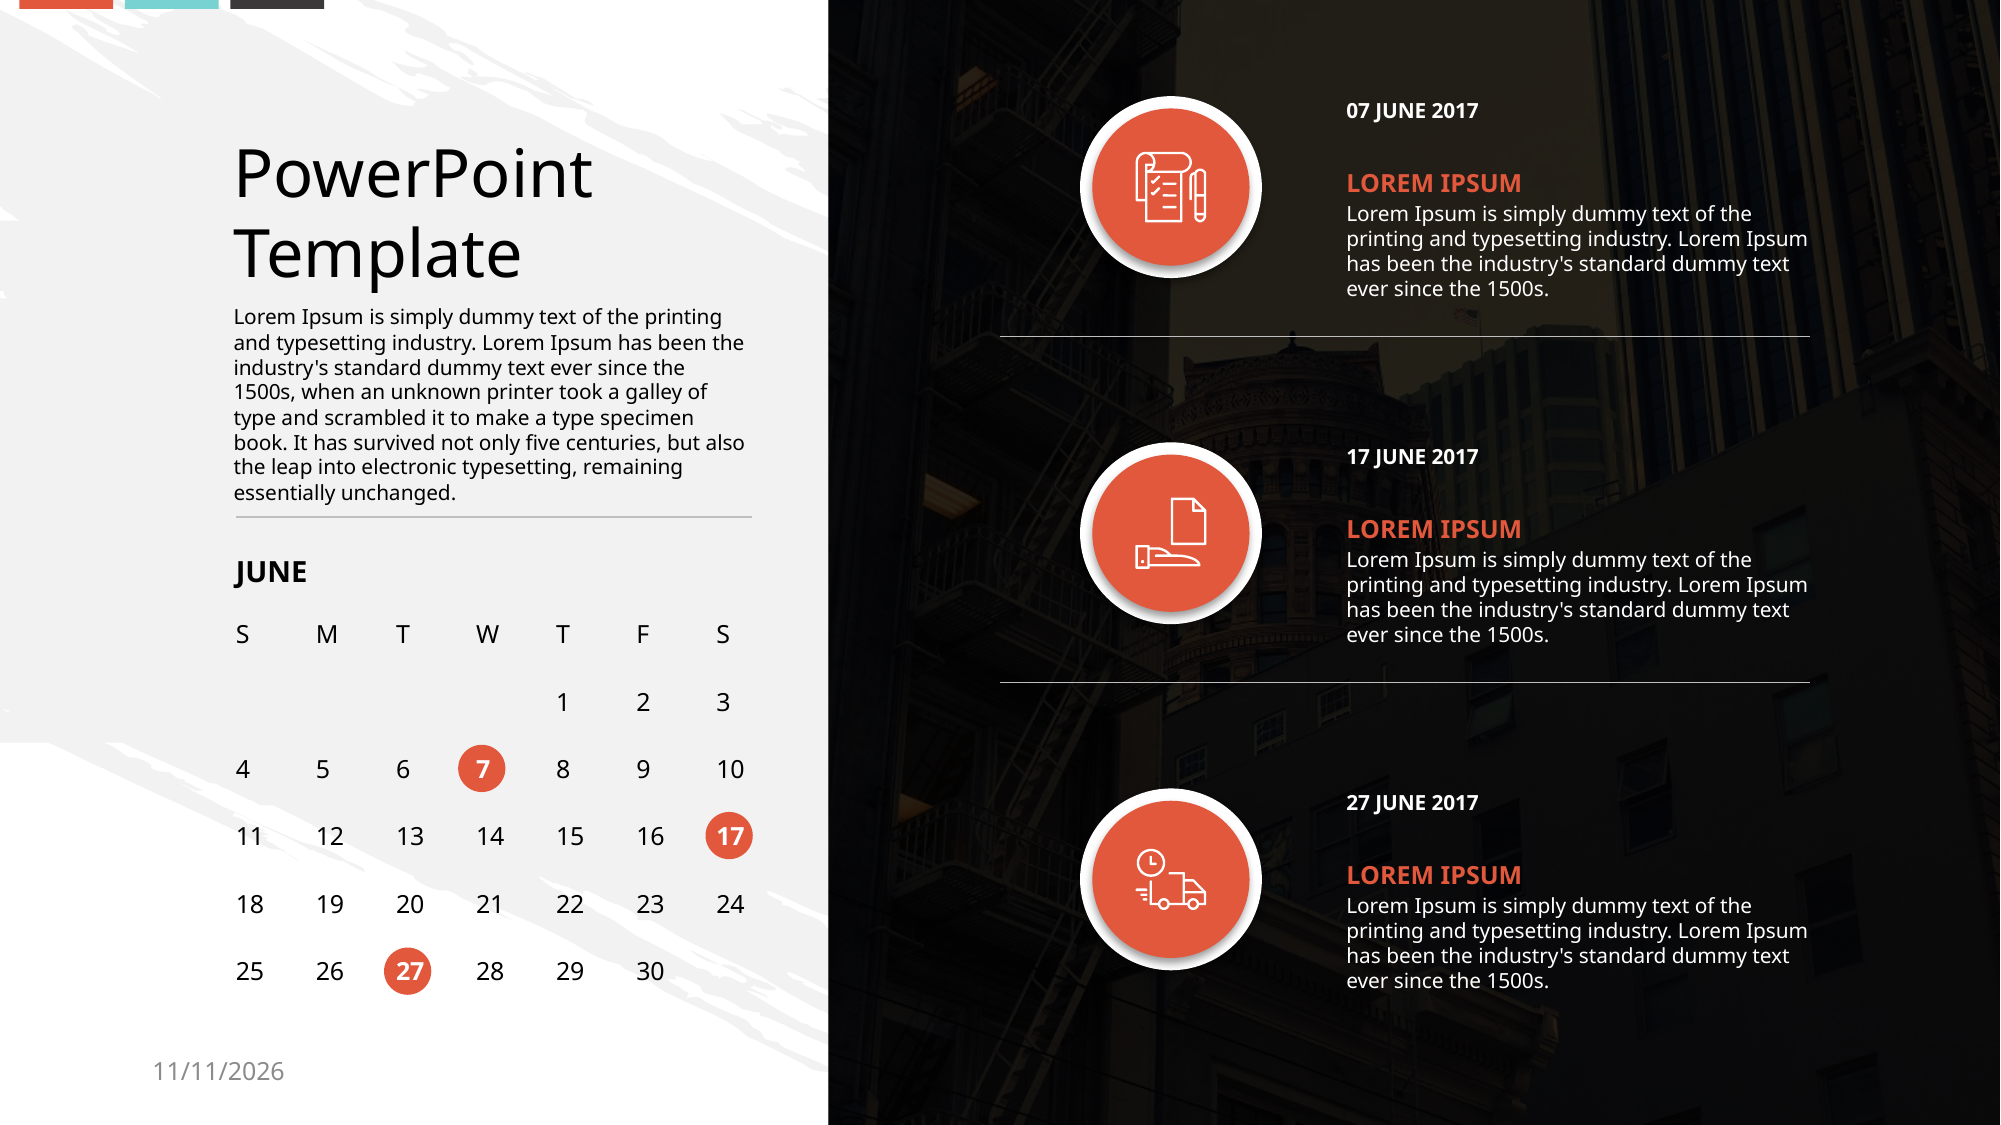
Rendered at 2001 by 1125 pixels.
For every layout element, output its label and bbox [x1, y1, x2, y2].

text_box [1135, 151, 1207, 223]
slide_number [137, 1042, 588, 1103]
picture [828, 0, 2000, 1125]
text_box [1135, 497, 1207, 569]
text_box [1346, 443, 1825, 623]
text_box [1135, 848, 1207, 911]
text_box [233, 130, 753, 995]
text_box [1346, 97, 1825, 277]
text_box [1346, 789, 1825, 969]
